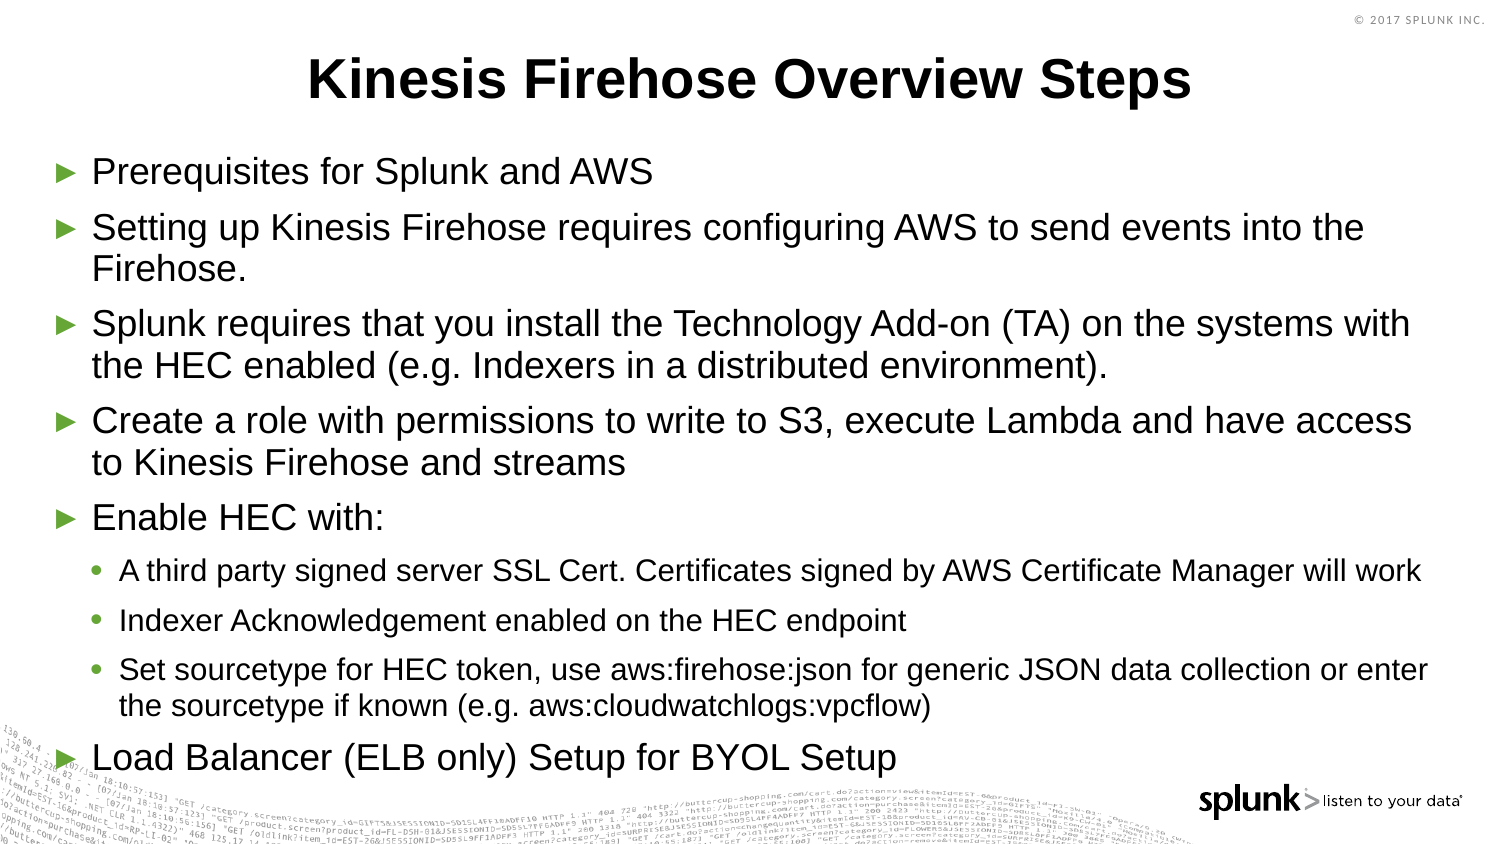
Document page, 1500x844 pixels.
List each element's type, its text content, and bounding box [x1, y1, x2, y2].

picture [0, 0, 1500, 844]
list Prerequisites for Splunk and AWS Setting up Kinesis Firehose requires configuring AWS to send events into the Firehose. Splunk requires that you install the Technology Add-on (TA) on the systems with the HEC enabled (e.g. Indexers in a distributed environment). Create a role with permissions to write to S3, execute Lambda and have access to Kinesis Firehose and streams Enable HEC with: A third party signed server SSL Cert. Certificates signed by AWS Certificate Manager will work Indexer Acknowledgement enabled on the HEC endpoint Set sourcetype for HEC token, use aws:firehose:json for generic JSON data collection or enter the sourcetype if known (e.g. aws:cloudwatchlogs:vpcflow) Load Balancer (ELB only) Setup for BYOL Setup [56, 121, 1444, 691]
title Kinesis Firehose Overview Steps [56, 38, 1444, 93]
